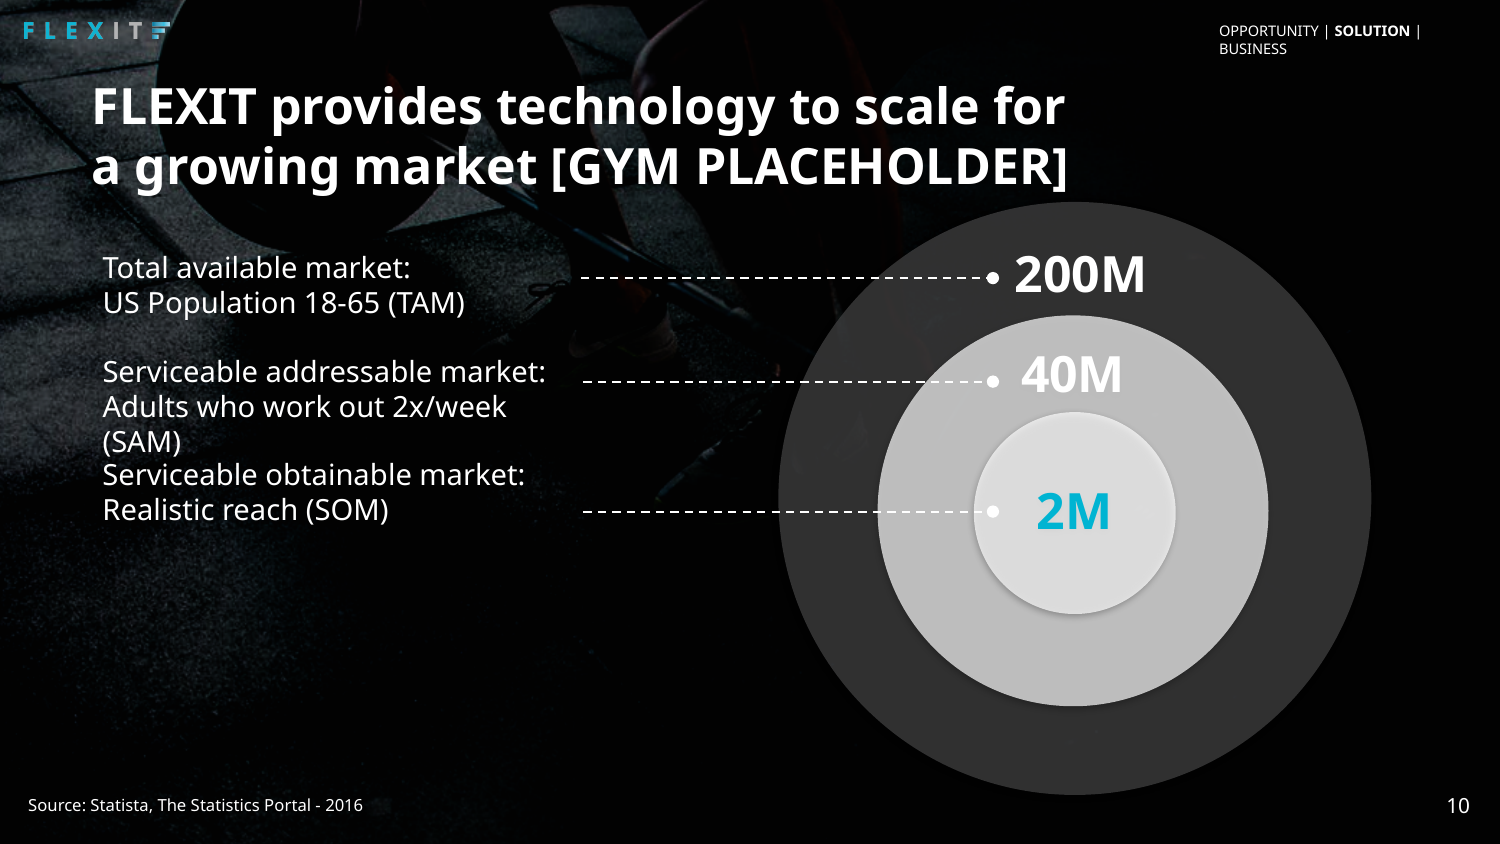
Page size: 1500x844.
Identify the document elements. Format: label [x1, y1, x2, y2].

picture [0, 0, 1500, 844]
text_box [632, 201, 1500, 796]
